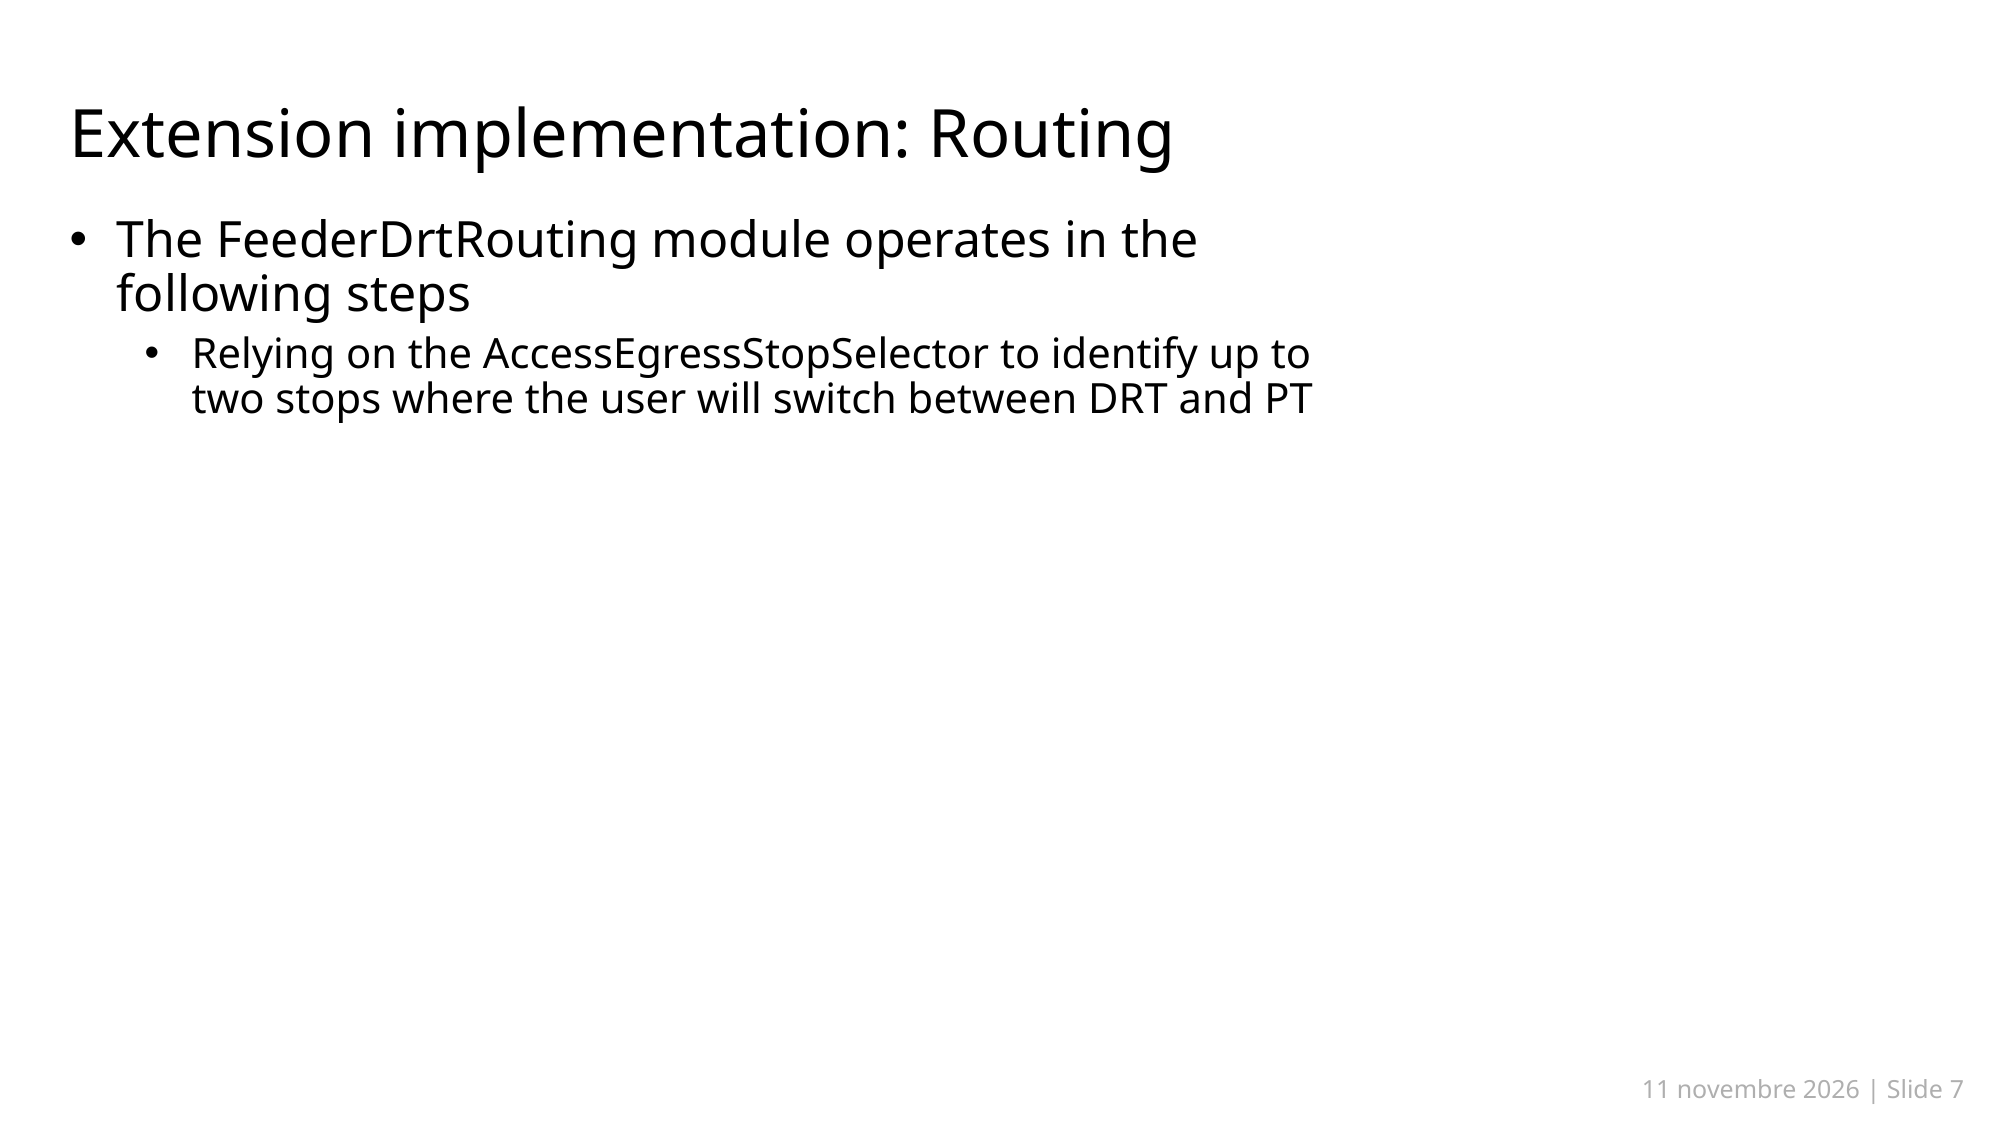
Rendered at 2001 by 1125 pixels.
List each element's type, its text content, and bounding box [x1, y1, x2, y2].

text_box Extension implementation: Routing [54, 88, 1709, 182]
text_box 16.06.24 | Slide 7 [1385, 1066, 1979, 1115]
text_box The FeederDrtRouting module operates in the following steps Relying on the AccessEgressStopSelector to identify up to two stops where the user will switch between DRT and PT [54, 206, 1356, 927]
